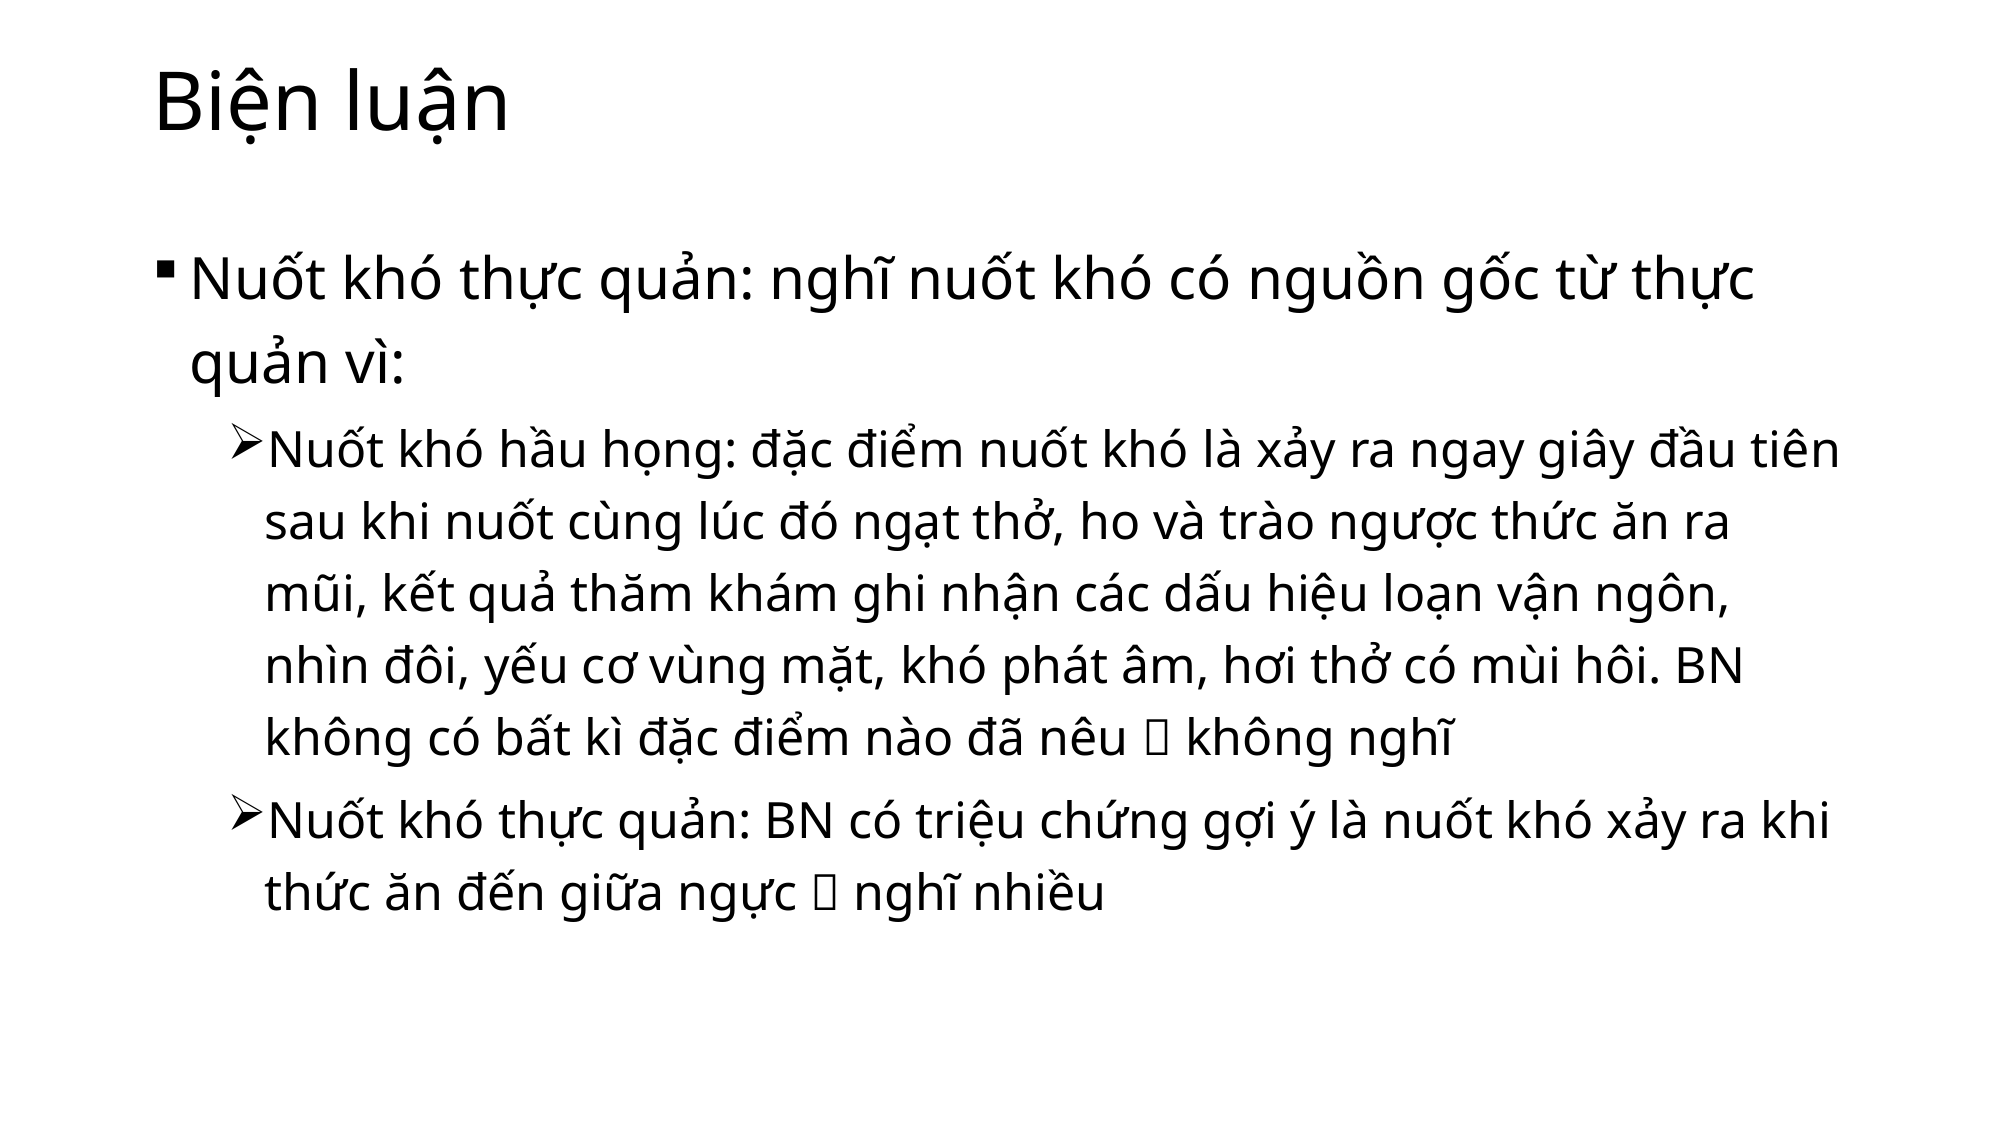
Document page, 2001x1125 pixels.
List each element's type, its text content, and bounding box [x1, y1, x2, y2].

title Biện luận [137, 52, 1863, 157]
list Nuốt khó thực quản: nghĩ nuốt khó có nguồn gốc từ thực quản vì: Nuốt khó hầu họng: đặc điểm nuốt khó là xảy ra ngay giây đầu tiên sau khi nuốt cùng lúc đó ngạt thở, ho và trào ngược thức ăn ra mũi, kết quả thăm khám ghi nhận các dấu hiệu loạn vận ngôn, nhìn đôi, yếu cơ vùng mặt, khó phát âm, hơi thở có mùi hôi. BN không có bất kì đặc điểm nào đã nêu  không nghĩ Nuốt khó thực quản: BN có triệu chứng gợi ý là nuốt khó xảy ra khi thức ăn đến giữa ngực  nghĩ nhiều [137, 220, 1863, 1014]
